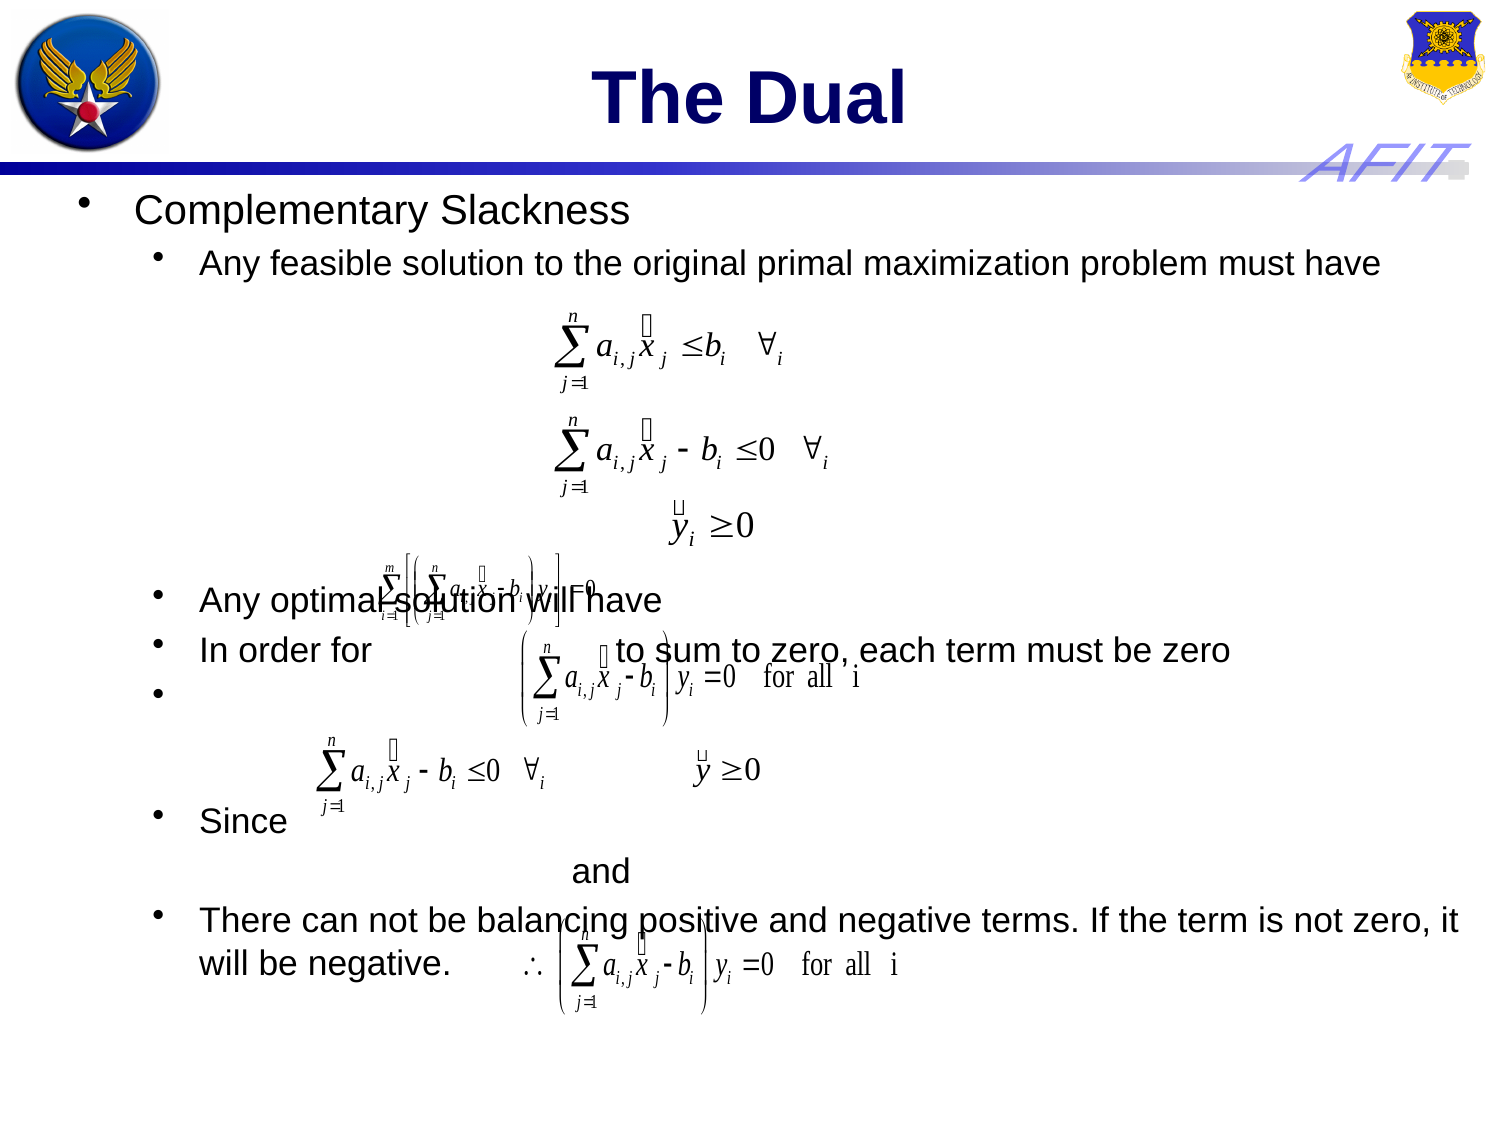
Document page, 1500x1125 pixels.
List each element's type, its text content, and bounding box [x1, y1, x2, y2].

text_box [549, 299, 836, 505]
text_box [516, 624, 866, 735]
title The Dual [112, 0, 1388, 174]
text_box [662, 499, 760, 557]
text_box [312, 724, 551, 824]
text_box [374, 549, 601, 632]
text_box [687, 749, 766, 795]
list Complementary Slackness Any feasible solution to the original primal maximization problem must have Any optimal solution will have In order for to sum to zero, each term must be zero Since and There can not be balancing positive and negative terms. If the term is not zero, it will be negative. [62, 174, 1488, 1113]
picture [1401, 11, 1486, 105]
picture [11, 9, 112, 154]
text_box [521, 912, 904, 1022]
